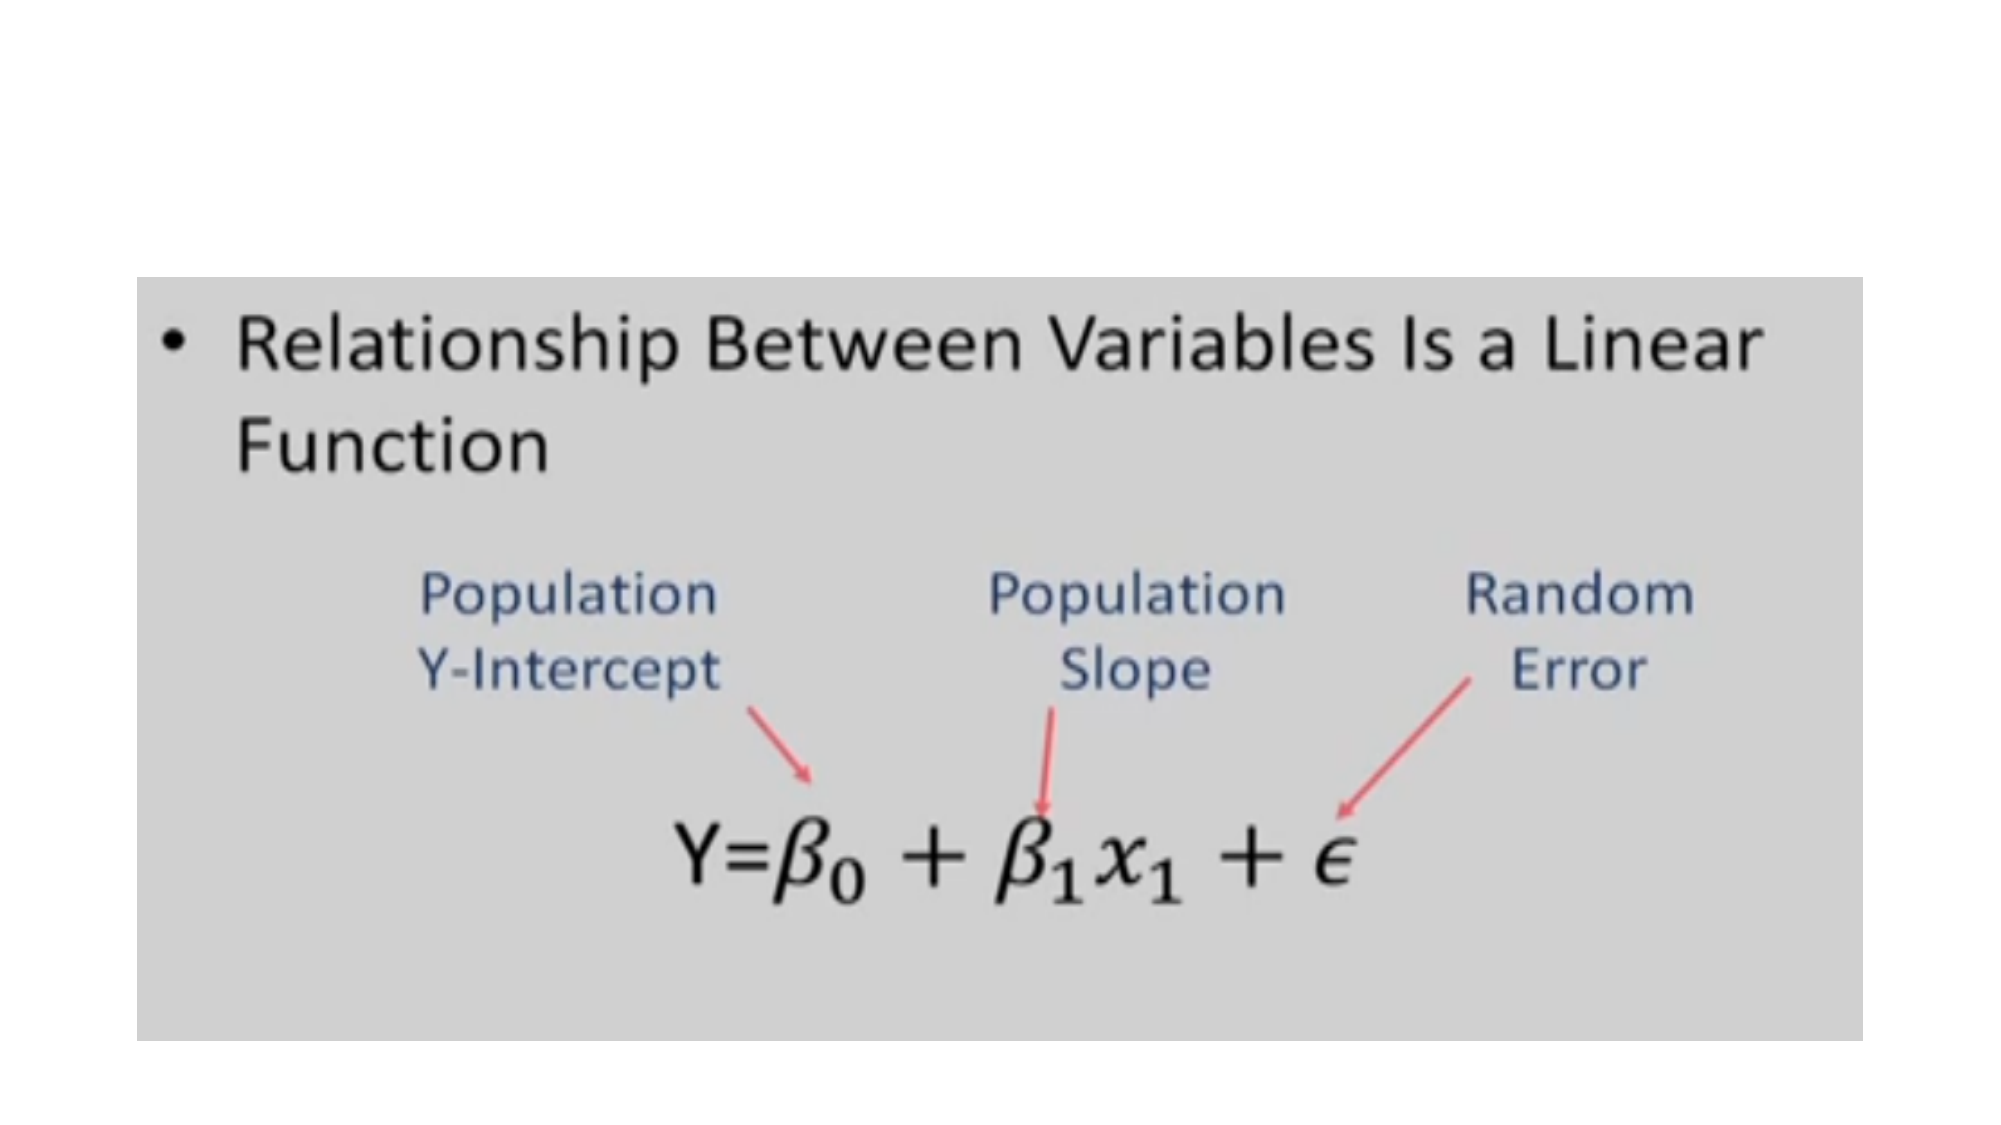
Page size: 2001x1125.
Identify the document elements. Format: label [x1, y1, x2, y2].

list [137, 277, 1863, 1041]
